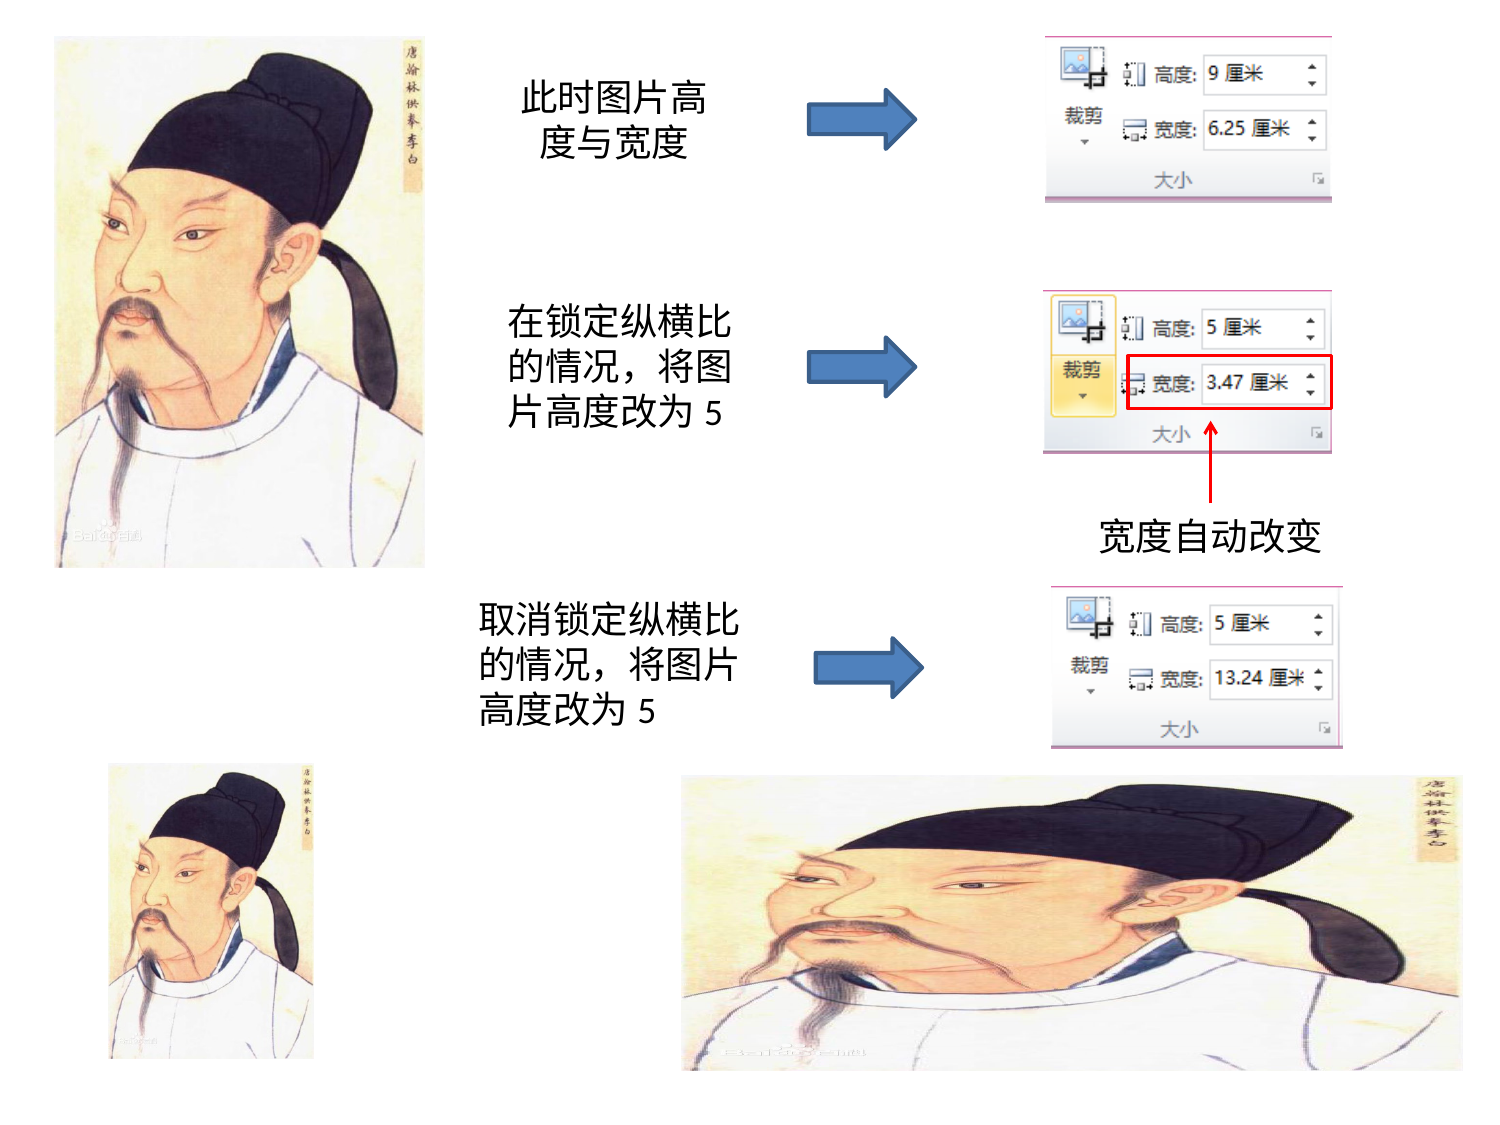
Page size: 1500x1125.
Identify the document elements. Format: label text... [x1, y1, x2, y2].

picture [54, 36, 425, 569]
text_box 宽度自动改变 [1071, 505, 1350, 566]
text_box 此时图片高度与宽度 [501, 66, 727, 172]
text_box 取消锁定纵横比的情况，将图片高度改为5 [463, 588, 786, 738]
text_box 在锁定纵横比的情况，将图片高度改为5 [492, 290, 765, 441]
picture [1043, 290, 1332, 454]
picture [1051, 586, 1343, 750]
picture [1045, 36, 1332, 203]
text_box [813, 636, 925, 700]
picture [107, 762, 314, 1059]
picture [680, 774, 1463, 1071]
text_box [806, 87, 918, 151]
text_box [806, 335, 918, 399]
